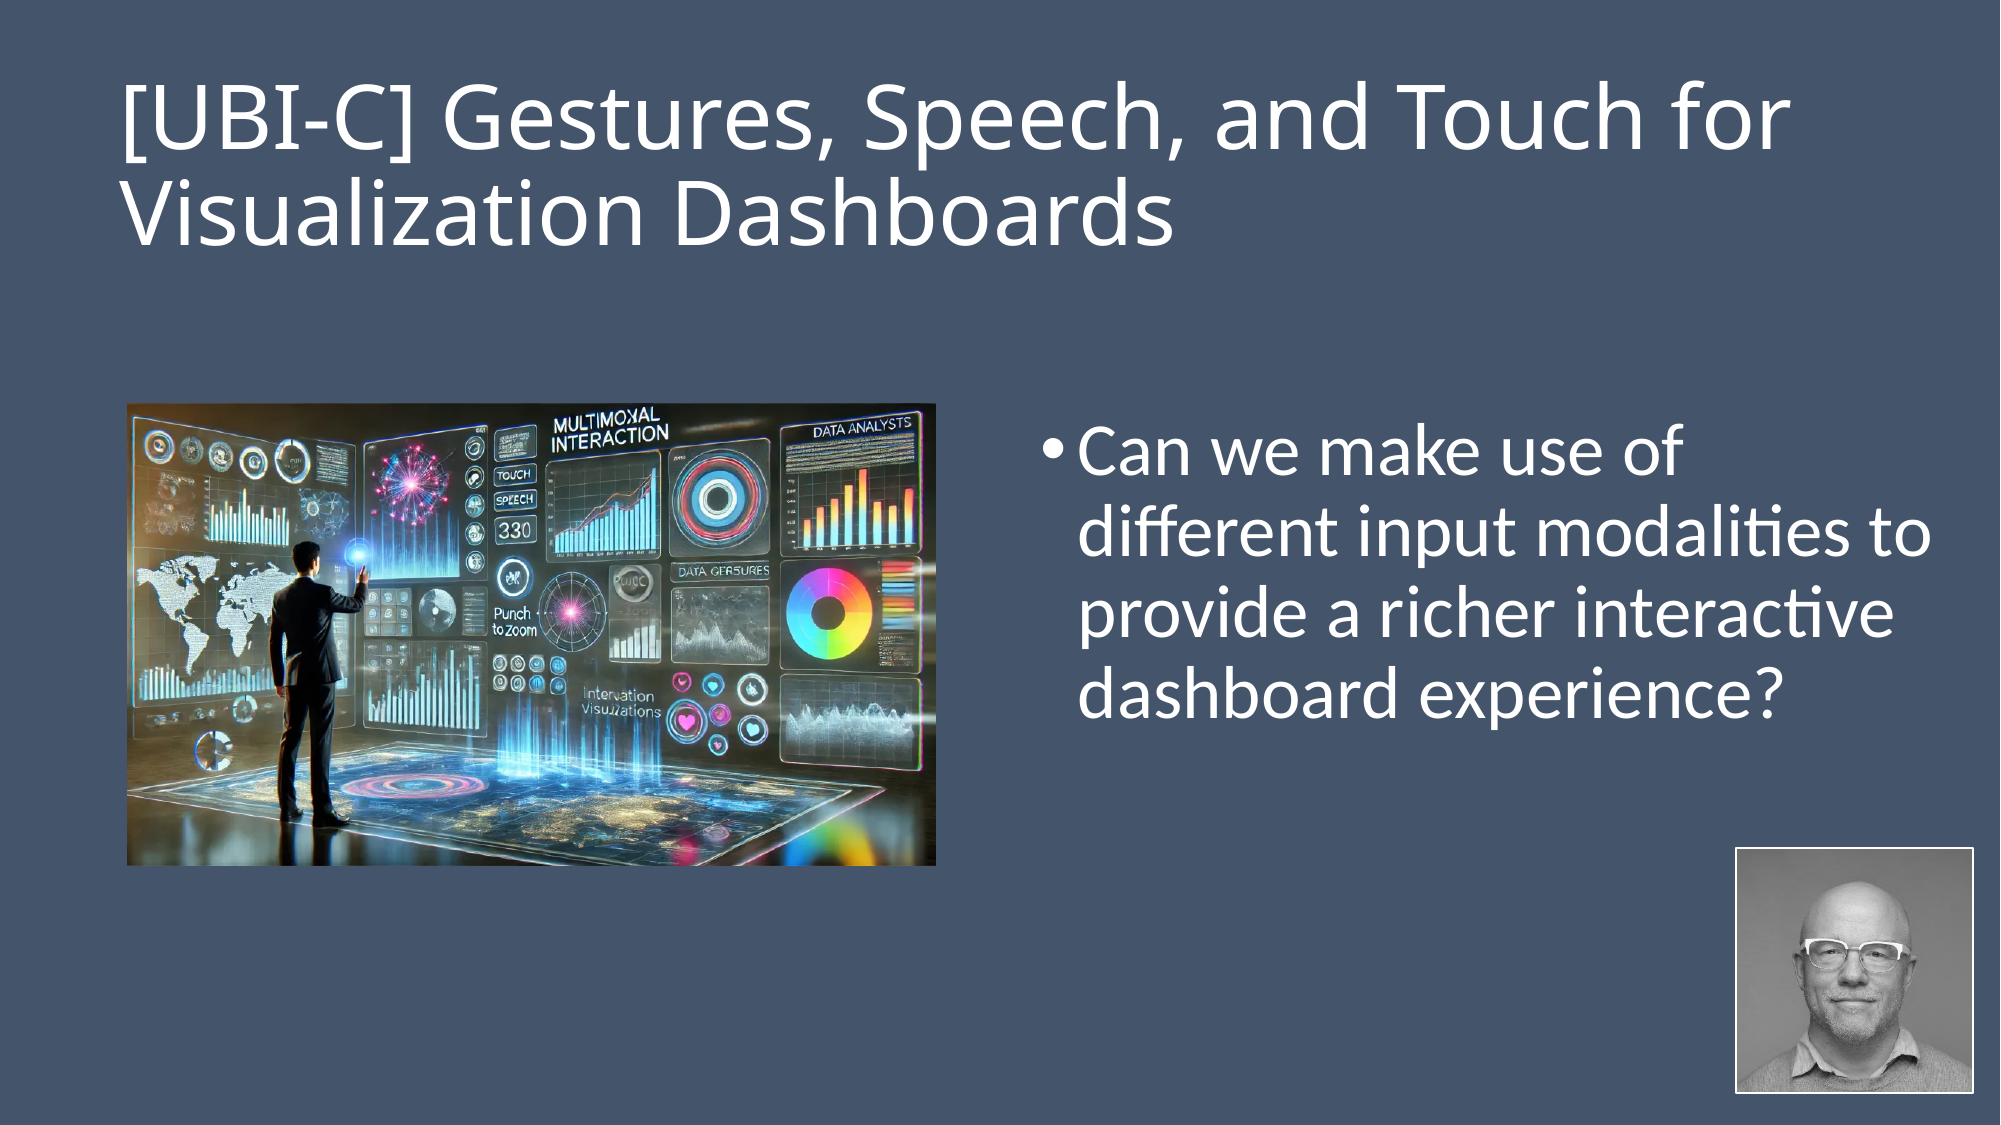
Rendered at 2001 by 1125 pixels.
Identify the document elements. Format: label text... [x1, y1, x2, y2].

picture [126, 403, 936, 866]
picture [1736, 849, 1972, 1093]
title [UBI-C] Gestures, Speech, and Touch for Visualization Dashboards [104, 59, 1929, 278]
list Can we make use of different input modalities to provide a richer interactive dashboard experience? [1025, 403, 1972, 1037]
